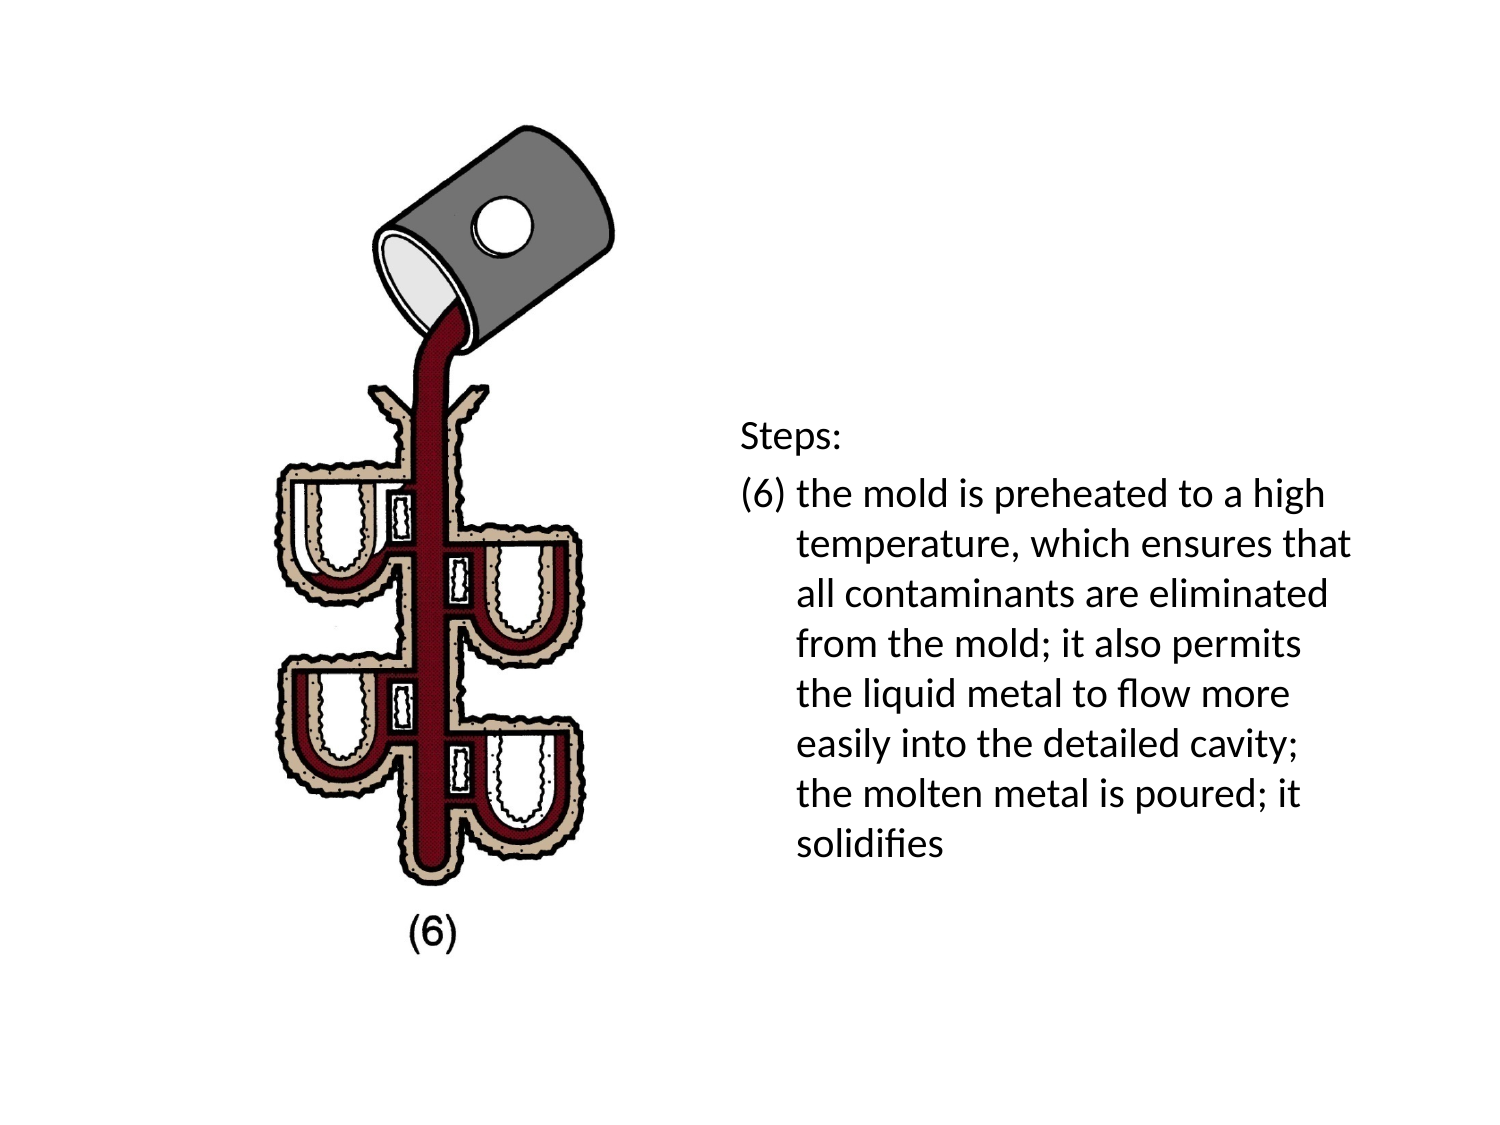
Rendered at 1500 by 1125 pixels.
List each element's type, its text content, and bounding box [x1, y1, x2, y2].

picture [262, 112, 634, 963]
list Steps: (6) the mold is preheated to a high temperature, which ensures that all contaminants are eliminated from the mold; it also permits the liquid metal to flow more easily into the detailed cavity; the molten metal is poured; it solidifies [725, 399, 1375, 950]
